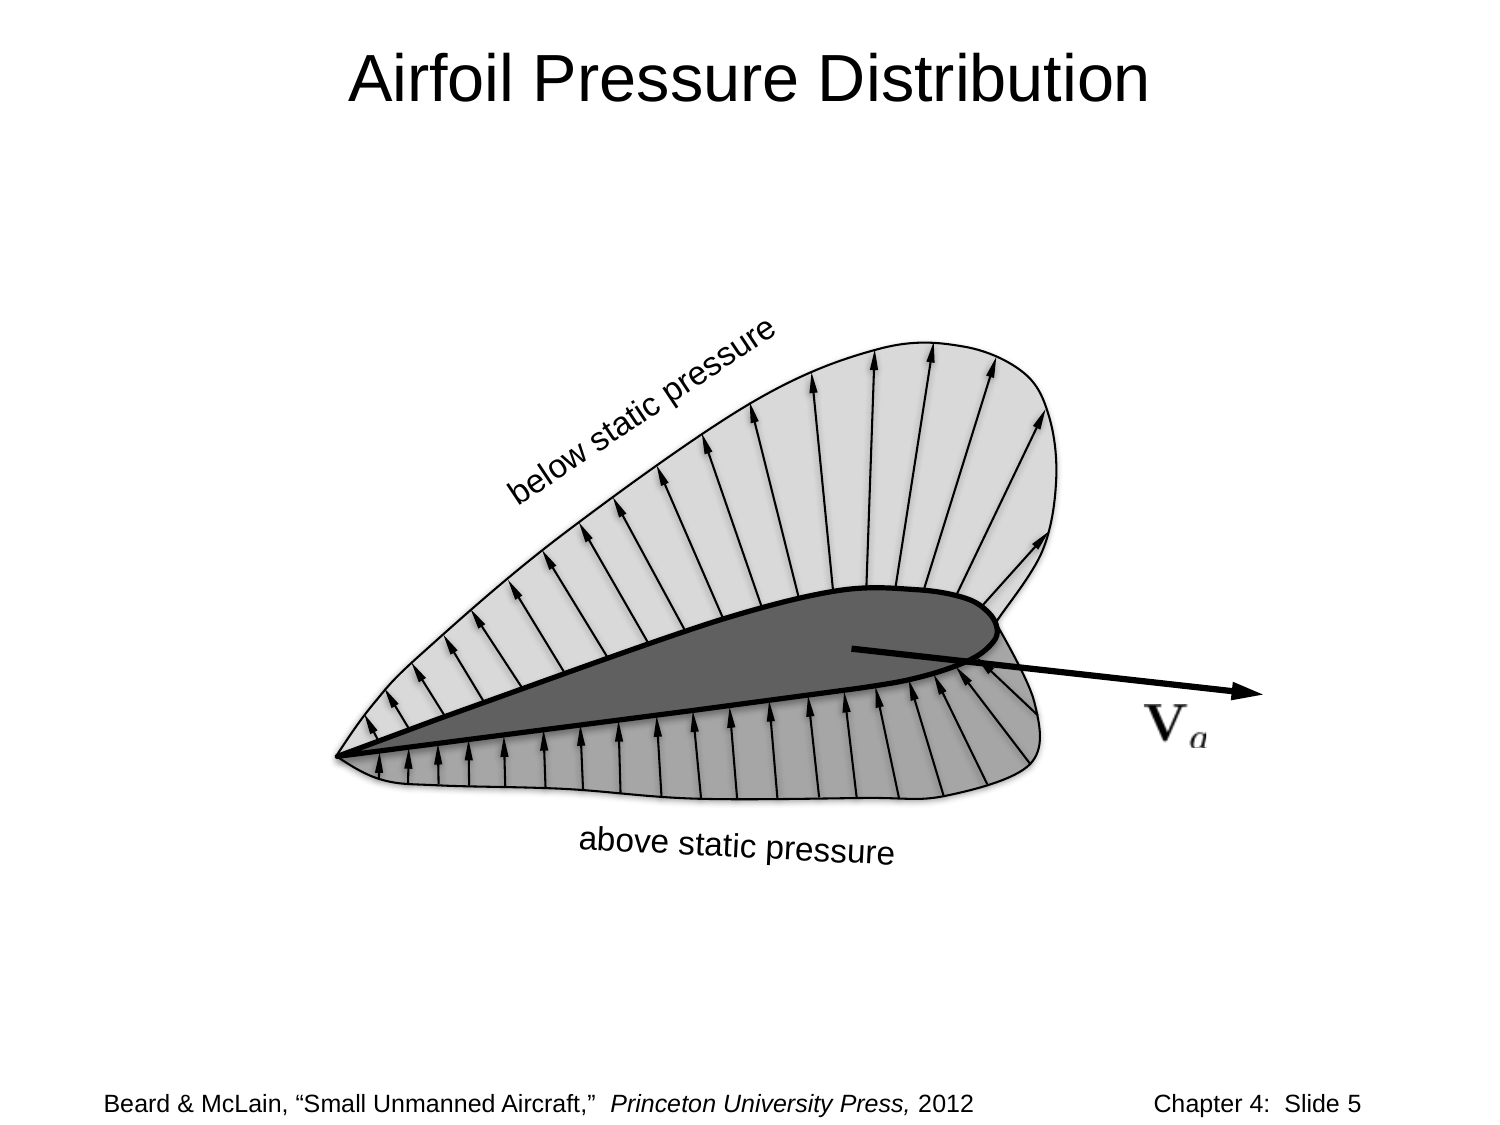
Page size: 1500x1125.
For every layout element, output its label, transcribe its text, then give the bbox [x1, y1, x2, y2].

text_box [336, 339, 1264, 873]
title Airfoil Pressure Distribution [74, 15, 1426, 135]
